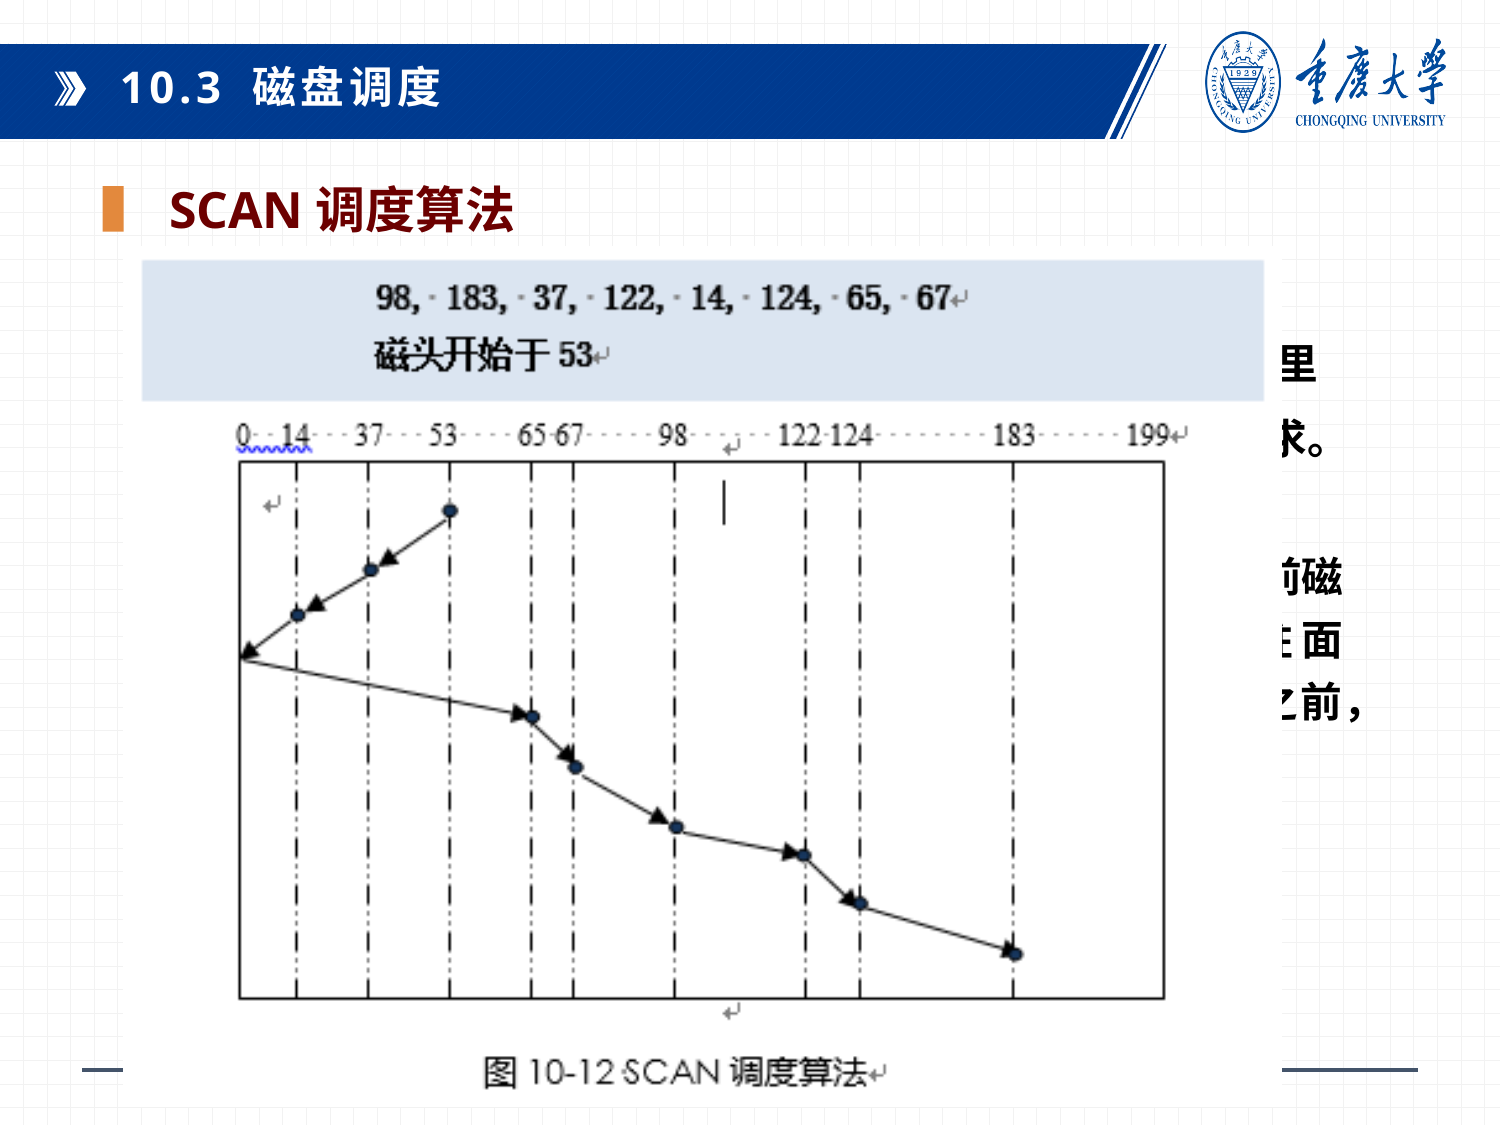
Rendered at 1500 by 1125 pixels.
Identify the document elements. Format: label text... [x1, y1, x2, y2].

text_box 10.3 磁盘调度 [104, 58, 1040, 142]
picture [123, 246, 1282, 1107]
text_box SCAN调度算法 [154, 170, 573, 246]
text_box 下面回到前面的例子来说明。这里需要增加一个条件，当前磁盘柱面号的范围为0-199。 在采用 SCAN 来调度柱面 98、183、37、122、14、124、65 和 67 的请求之前，除了磁头的当前位置，还需知道磁头的移动方向。 [1282, 531, 1359, 797]
text_box SCAN 算法有时称为电梯算法，因为磁头的行为就像大楼里面的电梯，先处理所有向上的请求，然后再处理相反方向的请求。 [1282, 305, 1359, 531]
picture [1205, 31, 1446, 133]
text_box [102, 185, 125, 233]
